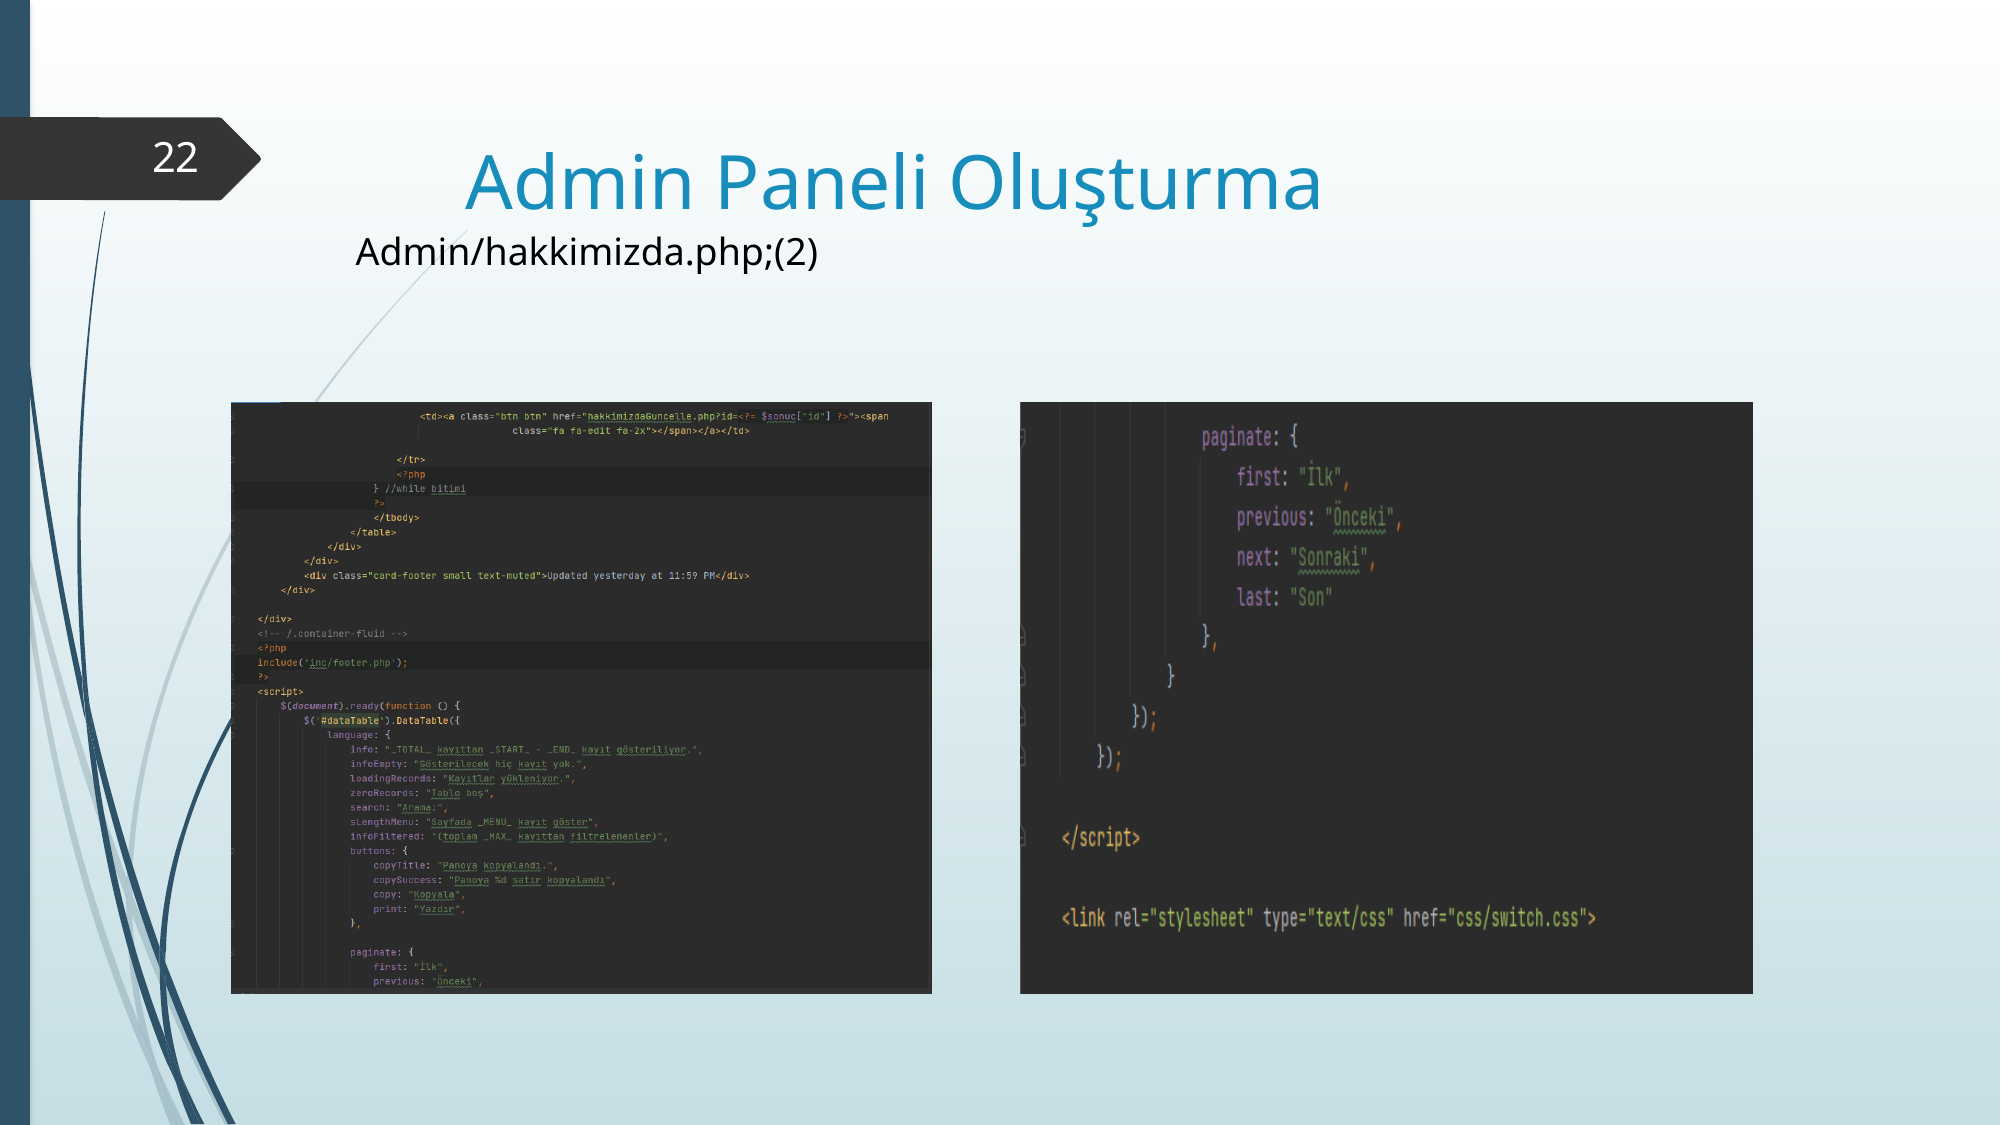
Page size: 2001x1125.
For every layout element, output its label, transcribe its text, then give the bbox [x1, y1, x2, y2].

text_box Admin Paneli Oluşturma [450, 127, 1913, 338]
slide_number 22 [87, 129, 216, 190]
picture [1019, 402, 1753, 995]
picture [231, 402, 932, 995]
text_box Admin/hakkimizda.php;(2) [340, 220, 1664, 281]
